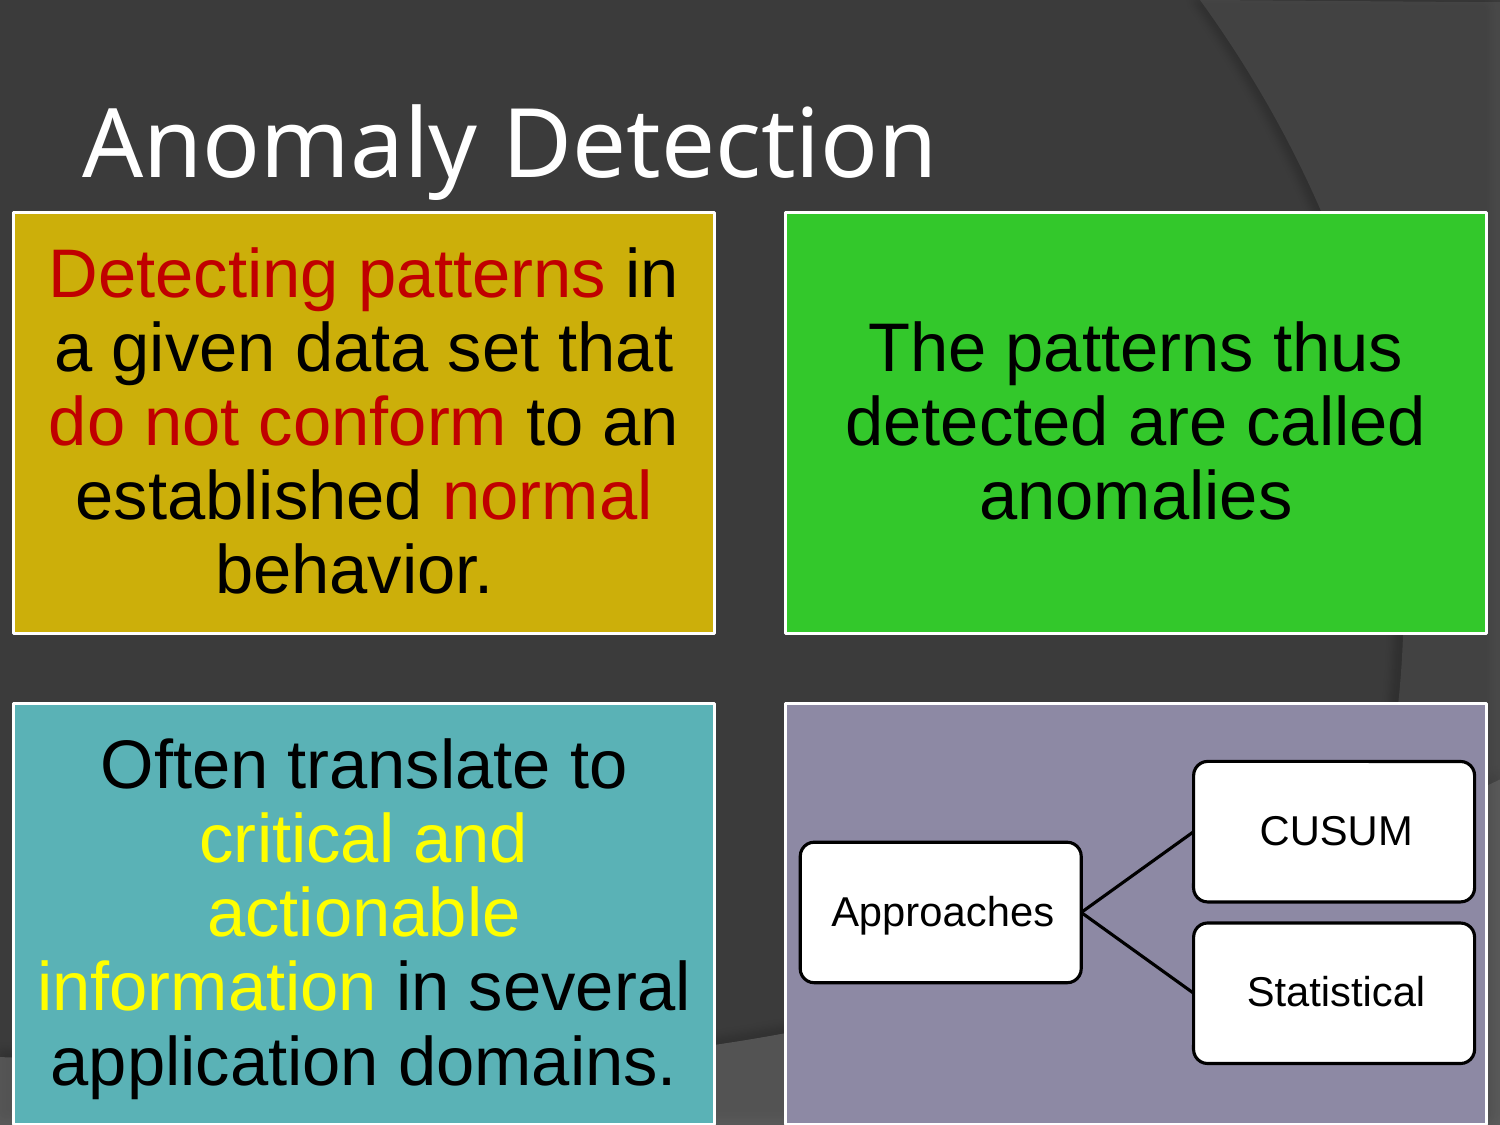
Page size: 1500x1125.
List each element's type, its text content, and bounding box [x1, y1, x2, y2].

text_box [799, 699, 1476, 1125]
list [0, 212, 1500, 1125]
title Anomaly Detection [75, 45, 1300, 202]
